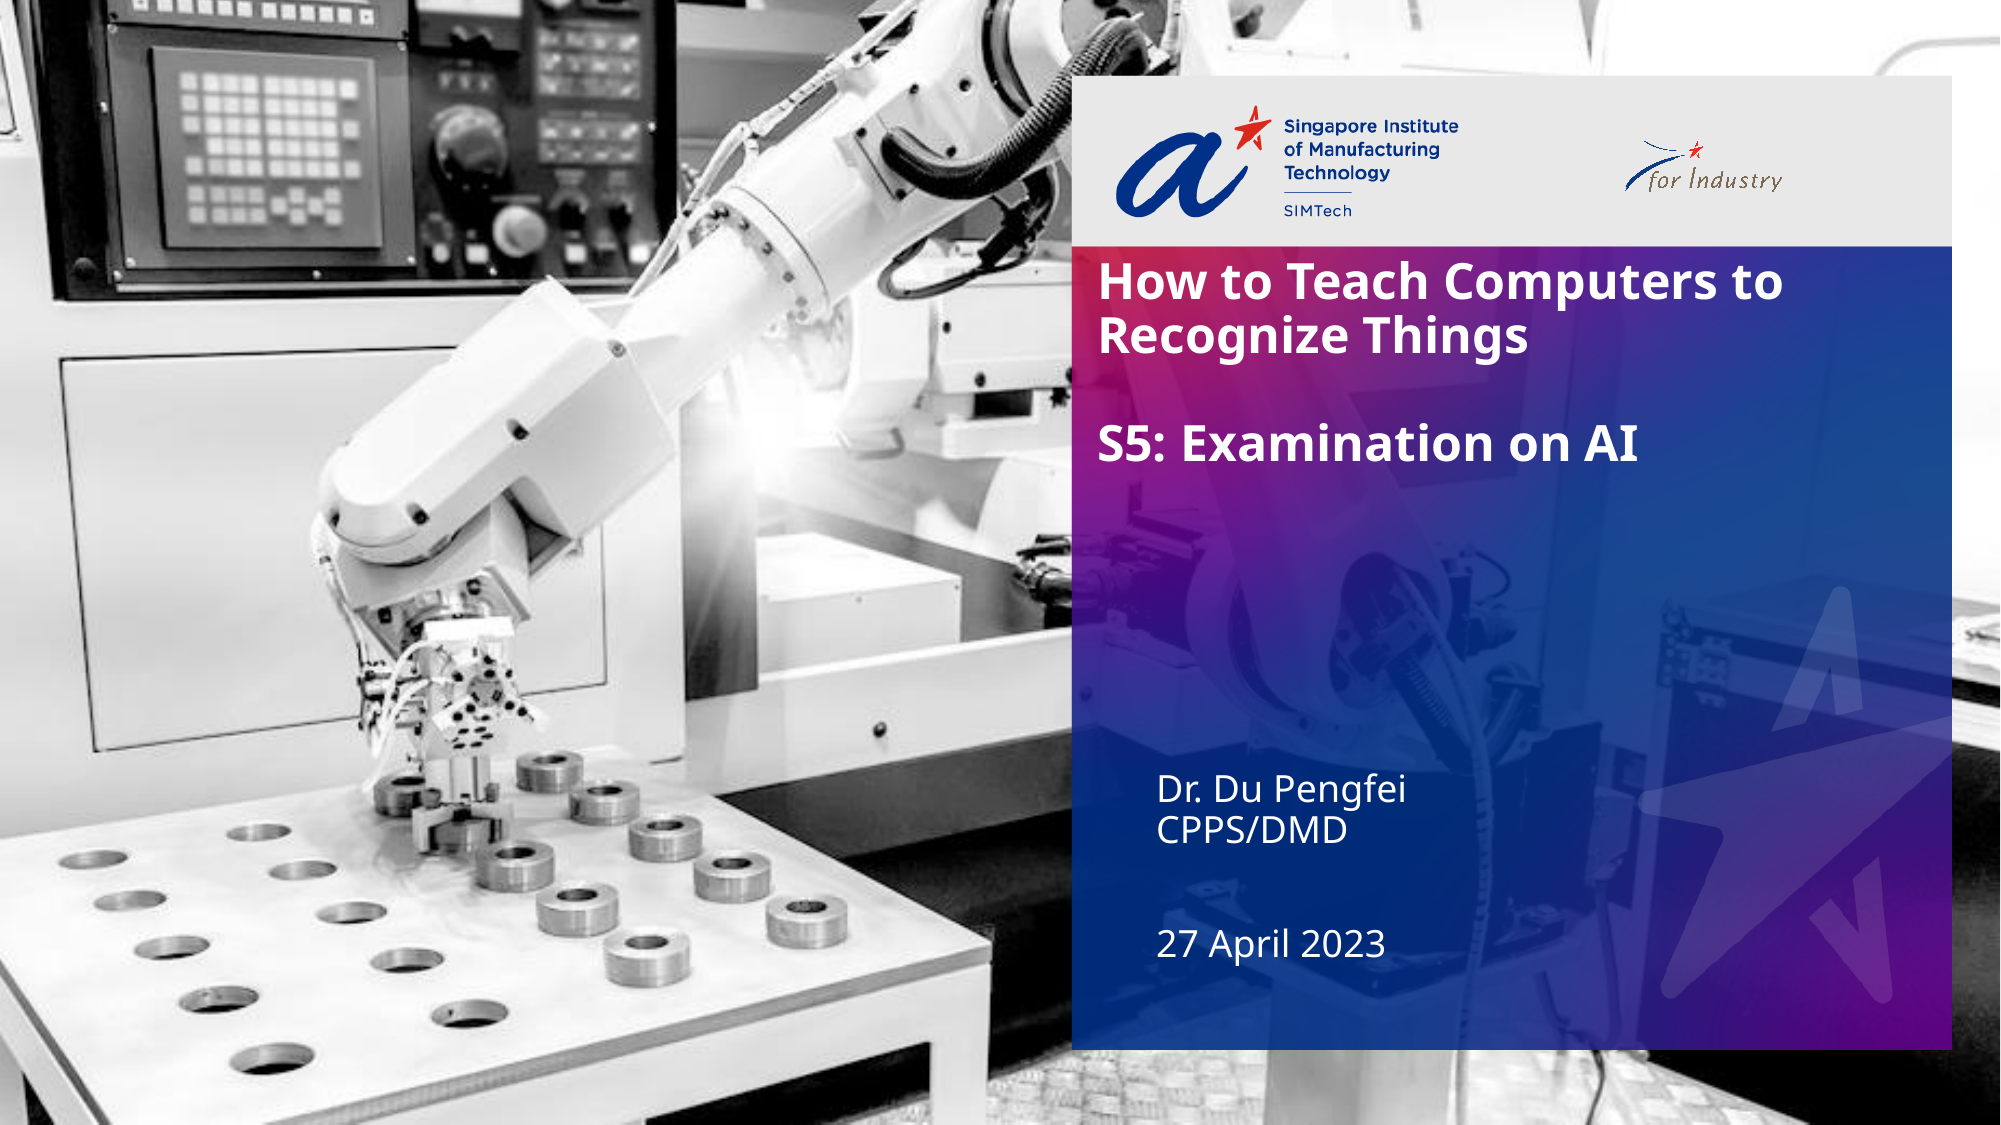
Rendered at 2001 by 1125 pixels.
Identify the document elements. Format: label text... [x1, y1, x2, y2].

text_box [762, 562, 1082, 639]
list Dr. Du Pengfei CPPS/DMD [1141, 762, 1845, 931]
text_box [525, 200, 1950, 306]
list 27 April 2023 [1141, 917, 1803, 1010]
picture [0, 0, 2001, 1125]
title How to Teach Computers to Recognize Things S5: Examination on AI [1082, 249, 1946, 684]
